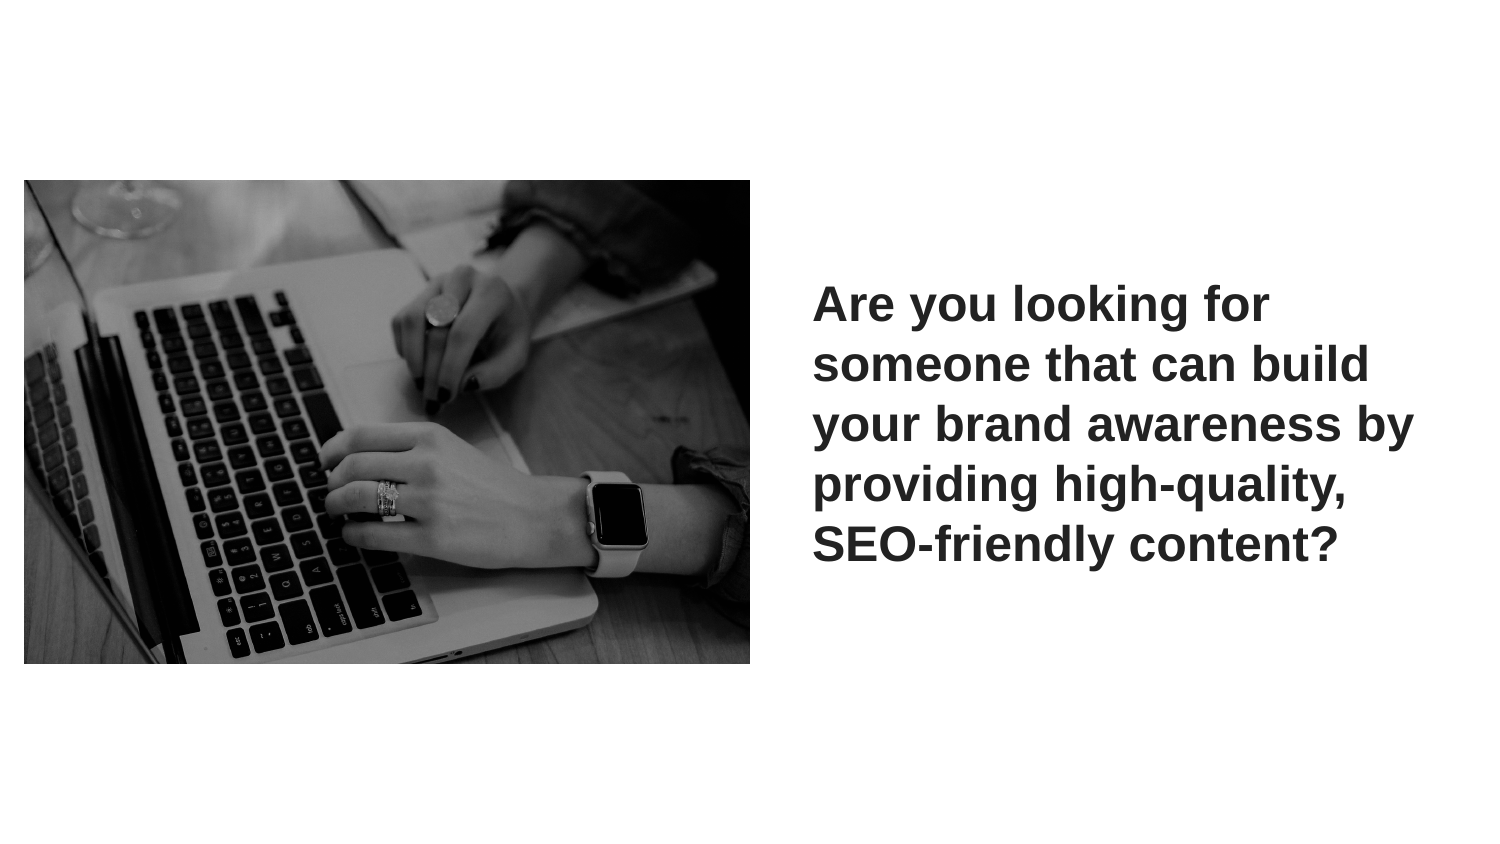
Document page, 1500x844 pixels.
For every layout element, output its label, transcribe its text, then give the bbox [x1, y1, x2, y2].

text_box Are you looking for someone that can build your brand awareness by providing high-quality, SEO-friendly content? [797, 34, 1467, 808]
picture [24, 179, 751, 664]
